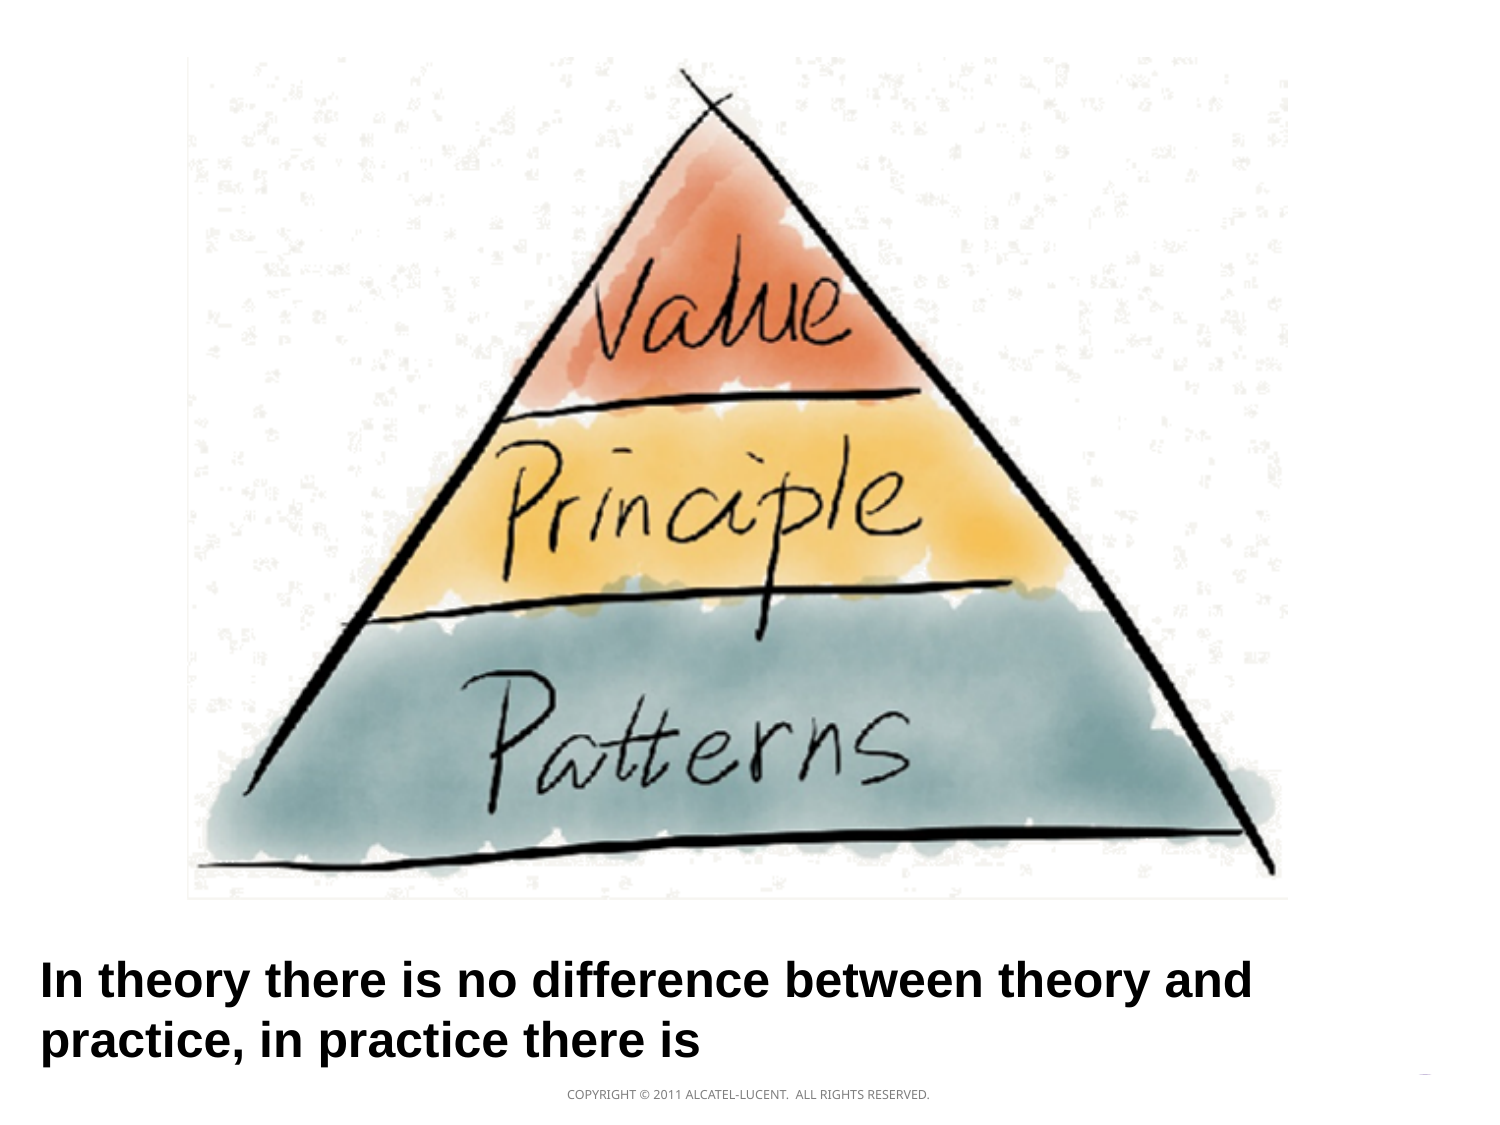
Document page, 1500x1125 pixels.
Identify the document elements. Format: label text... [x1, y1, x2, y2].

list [187, 56, 1288, 901]
text_box In theory there is no difference between theory and practice, in practice there is [24, 940, 1475, 1075]
